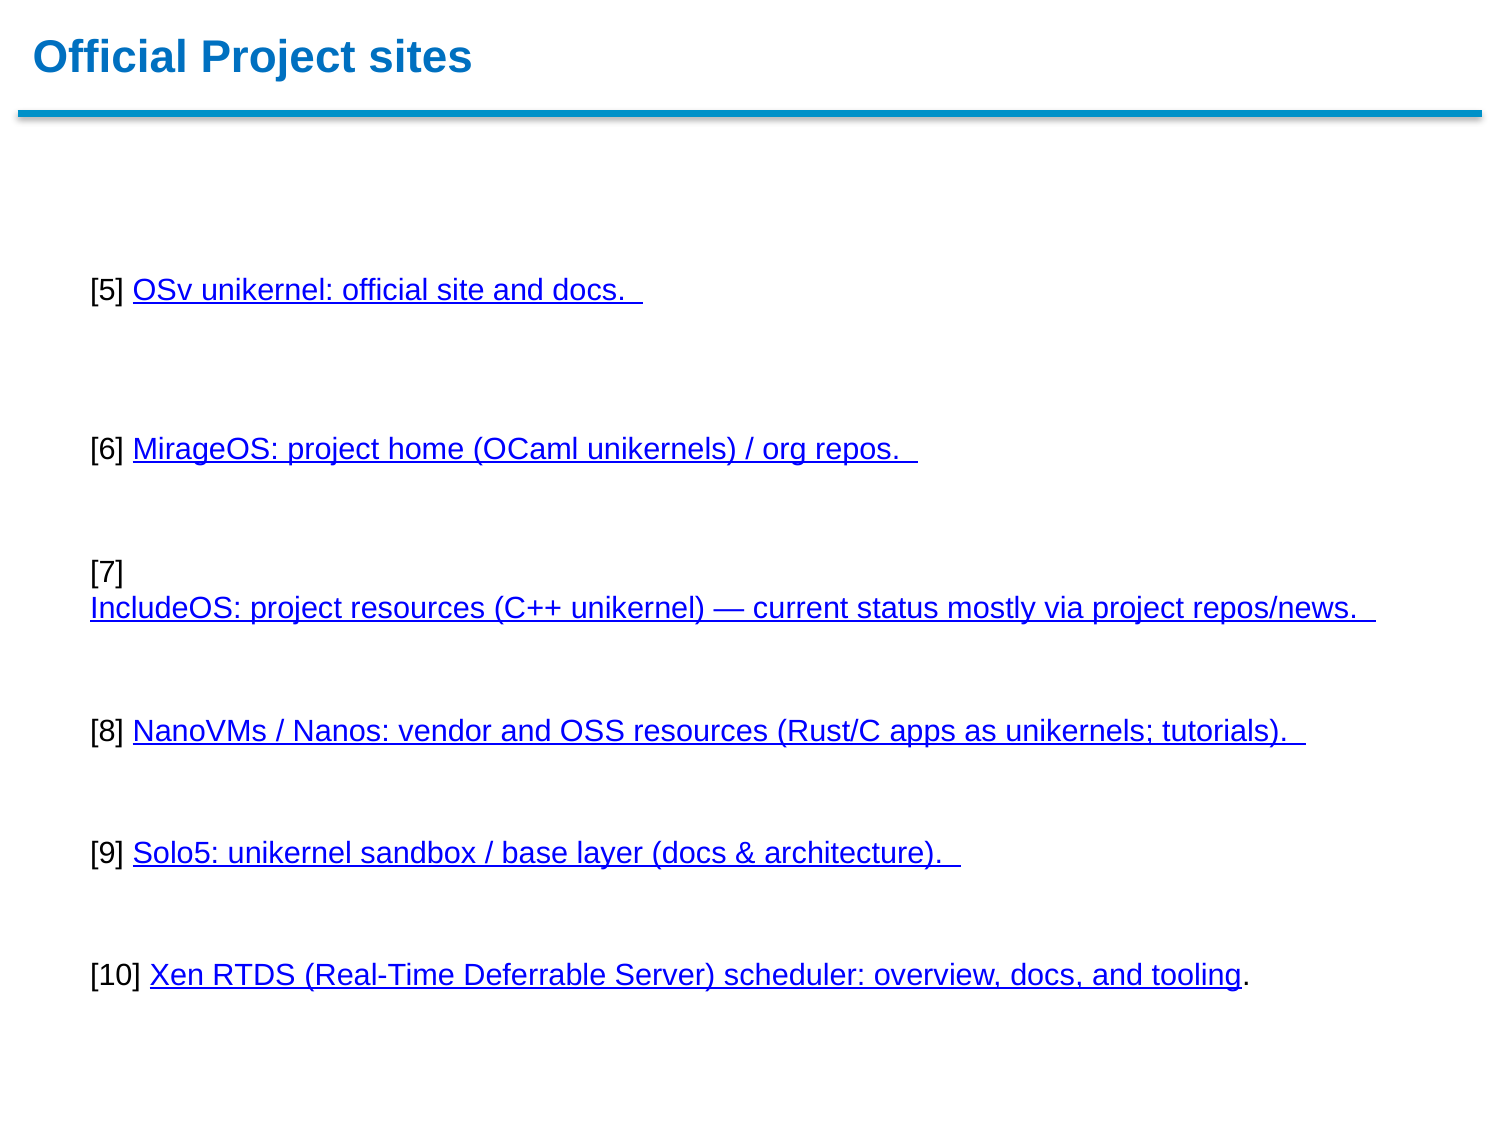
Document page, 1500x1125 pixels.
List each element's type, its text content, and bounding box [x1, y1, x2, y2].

list [5] OSv unikernel: official site and docs. [6] MirageOS: project home (OCaml unikernels) / org repos. [7] IncludeOS: project resources (C++ unikernel) — current status mostly via project repos/news. [8] NanoVMs / Nanos: vendor and OSS resources (Rust/C apps as unikernels; tutorials). [9] Solo5: unikernel sandbox / base layer (docs & architecture). [10] Xen RTDS (Real-Time Deferrable Server) scheduler: overview, docs, and tooling. [75, 262, 1411, 1005]
title Official Project sites [17, 19, 1385, 114]
